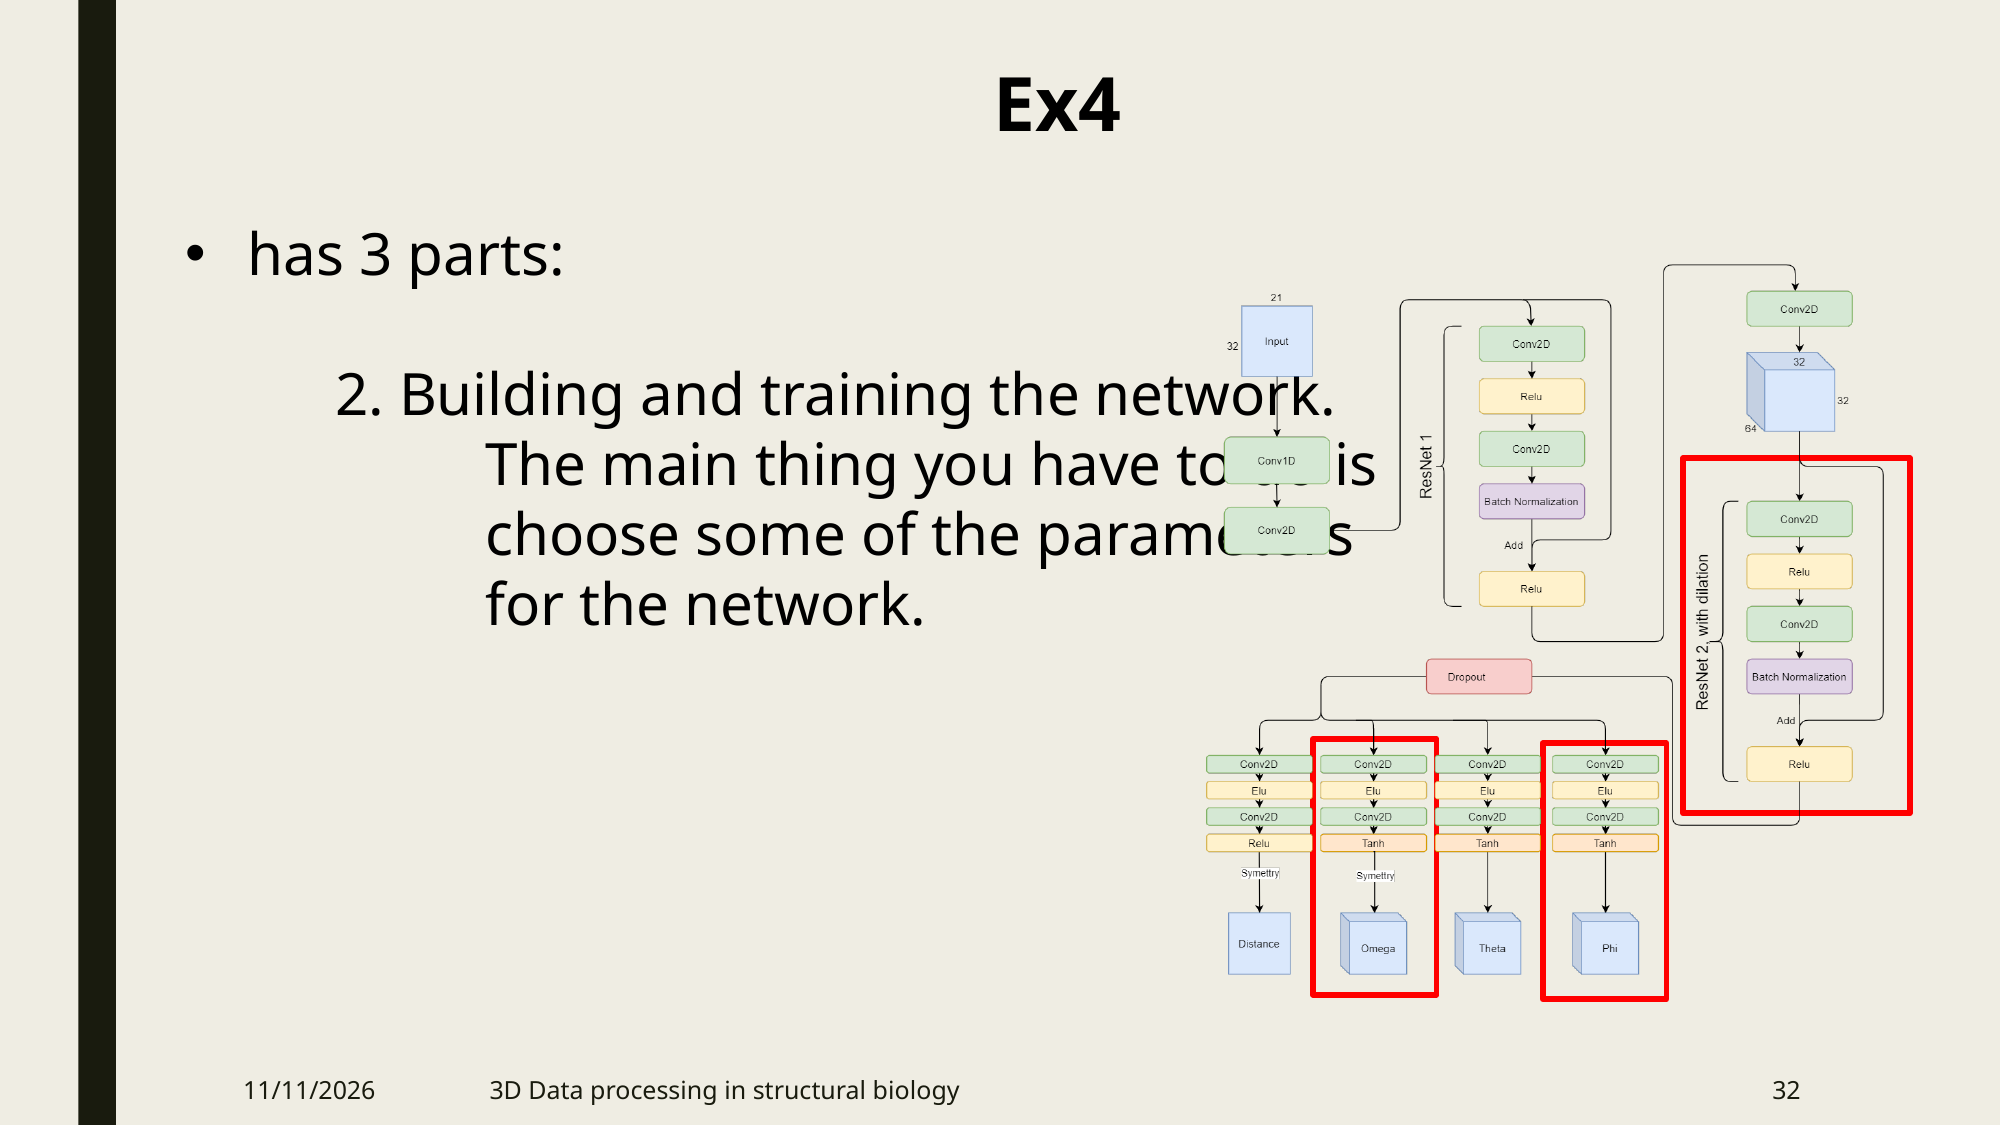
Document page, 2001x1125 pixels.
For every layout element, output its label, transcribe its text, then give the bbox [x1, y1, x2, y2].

footer 3D Data processing in structural biology [474, 1058, 1505, 1125]
text_box Ex4 has 3 parts: 2. Building and training the network. The main thing you have to do is choose some of the parameters for the network. [95, 49, 2000, 900]
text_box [1206, 258, 1891, 975]
text_box [1891, 455, 1913, 816]
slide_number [228, 1058, 426, 1125]
text_box [1310, 975, 1439, 998]
text_box [1540, 975, 1669, 1002]
slide_number 32 [1553, 1058, 1816, 1125]
